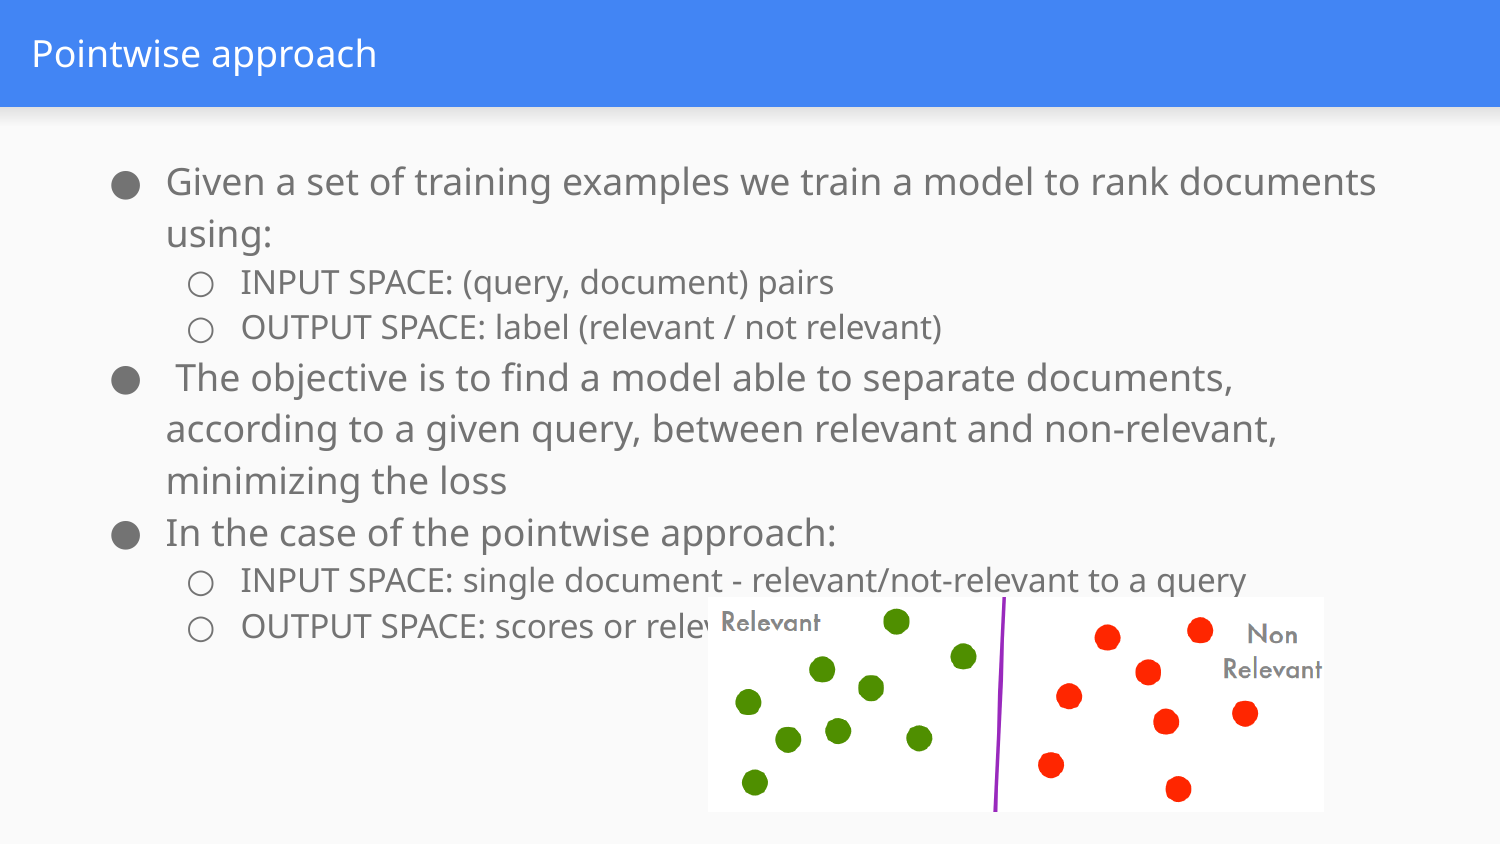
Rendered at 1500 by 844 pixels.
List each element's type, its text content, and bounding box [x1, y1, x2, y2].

picture [708, 597, 1324, 812]
list Given a set of training examples we train a model to rank documents using: INPUT SPACE: (query, document) pairs OUTPUT SPACE: label (relevant / not relevant) The objective is to find a model able to separate documents, according to a given query, between relevant and non-relevant, minimizing the loss In the case of the pointwise approach: INPUT SPACE: single document - relevant/not-relevant to a query OUTPUT SPACE: scores or relevant classes [75, 136, 1425, 622]
title Pointwise approach [16, 2, 1464, 102]
